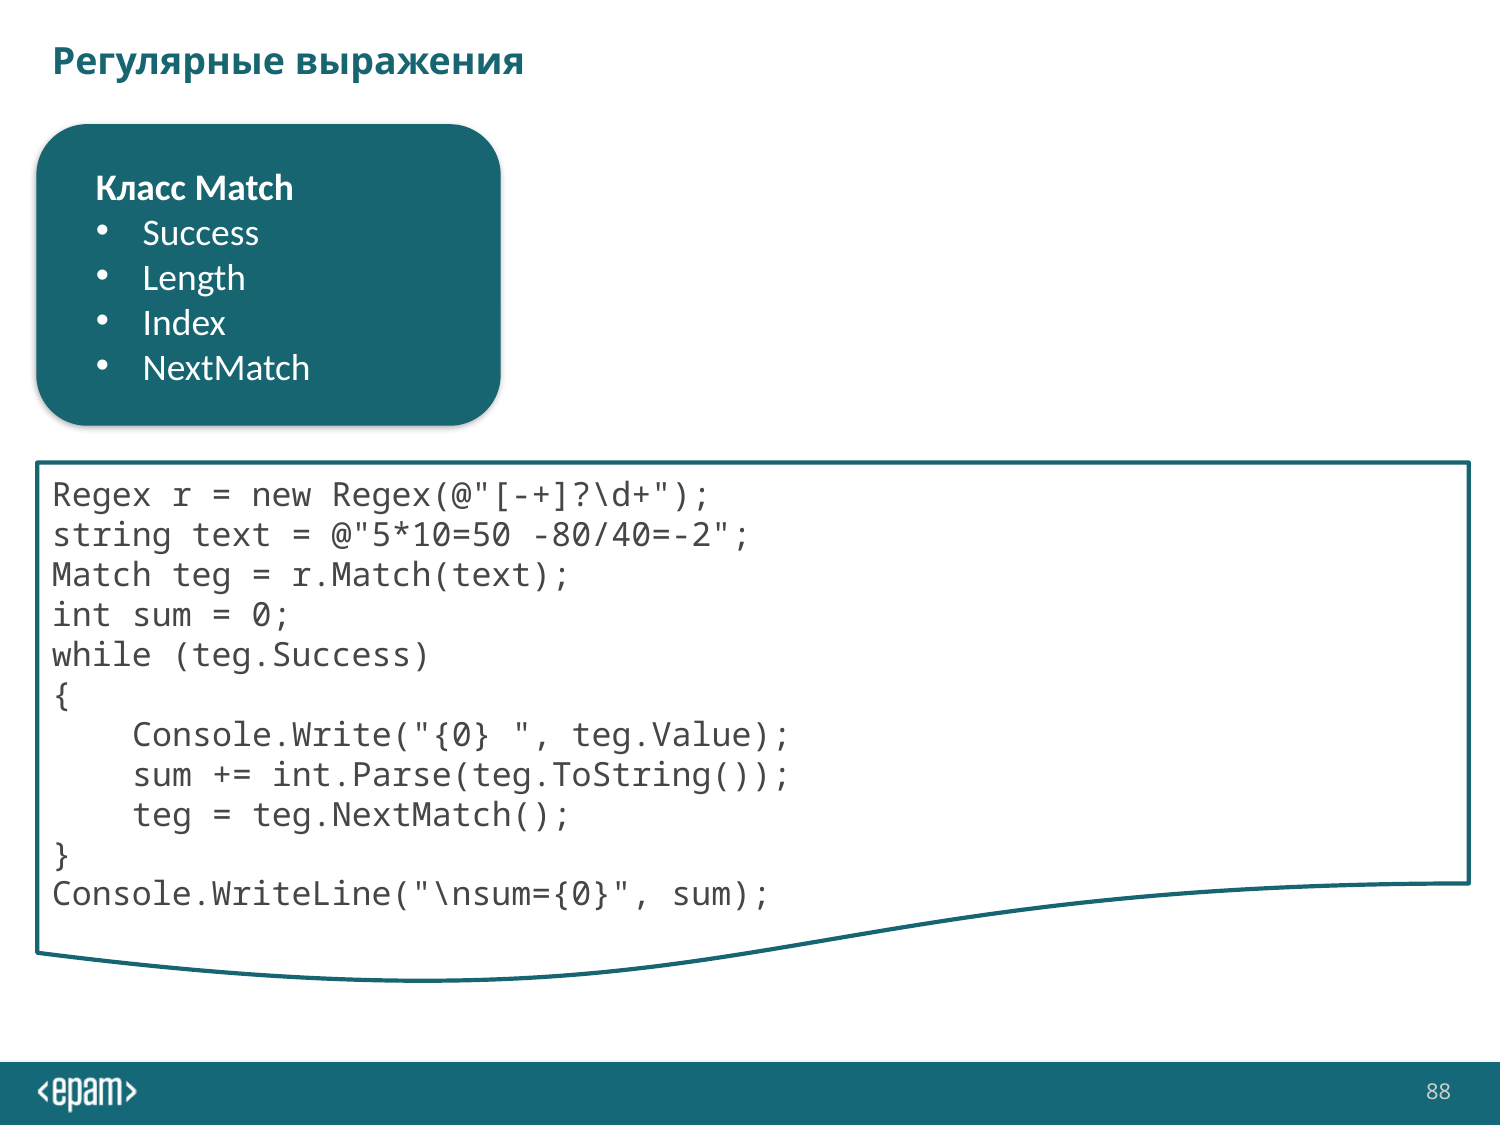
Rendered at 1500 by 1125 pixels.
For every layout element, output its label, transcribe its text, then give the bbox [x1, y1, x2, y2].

text_box Regex r = new Regex(@"[-+]?\d+"); string text = @"5*10=50 -80/40=-2"; Match teg = r.Match(text); int sum = 0; while (teg.Success) { Console.Write("{0} ", teg.Value); sum += int.Parse(teg.ToString()); teg = teg.NextMatch(); } Console.WriteLine("\nsum={0}", sum); [35, 460, 1471, 983]
title Регулярные выражения [37, 29, 1469, 90]
text_box Класс Match Success Length Index NextMatch [36, 124, 501, 426]
picture [37, 1077, 137, 1113]
